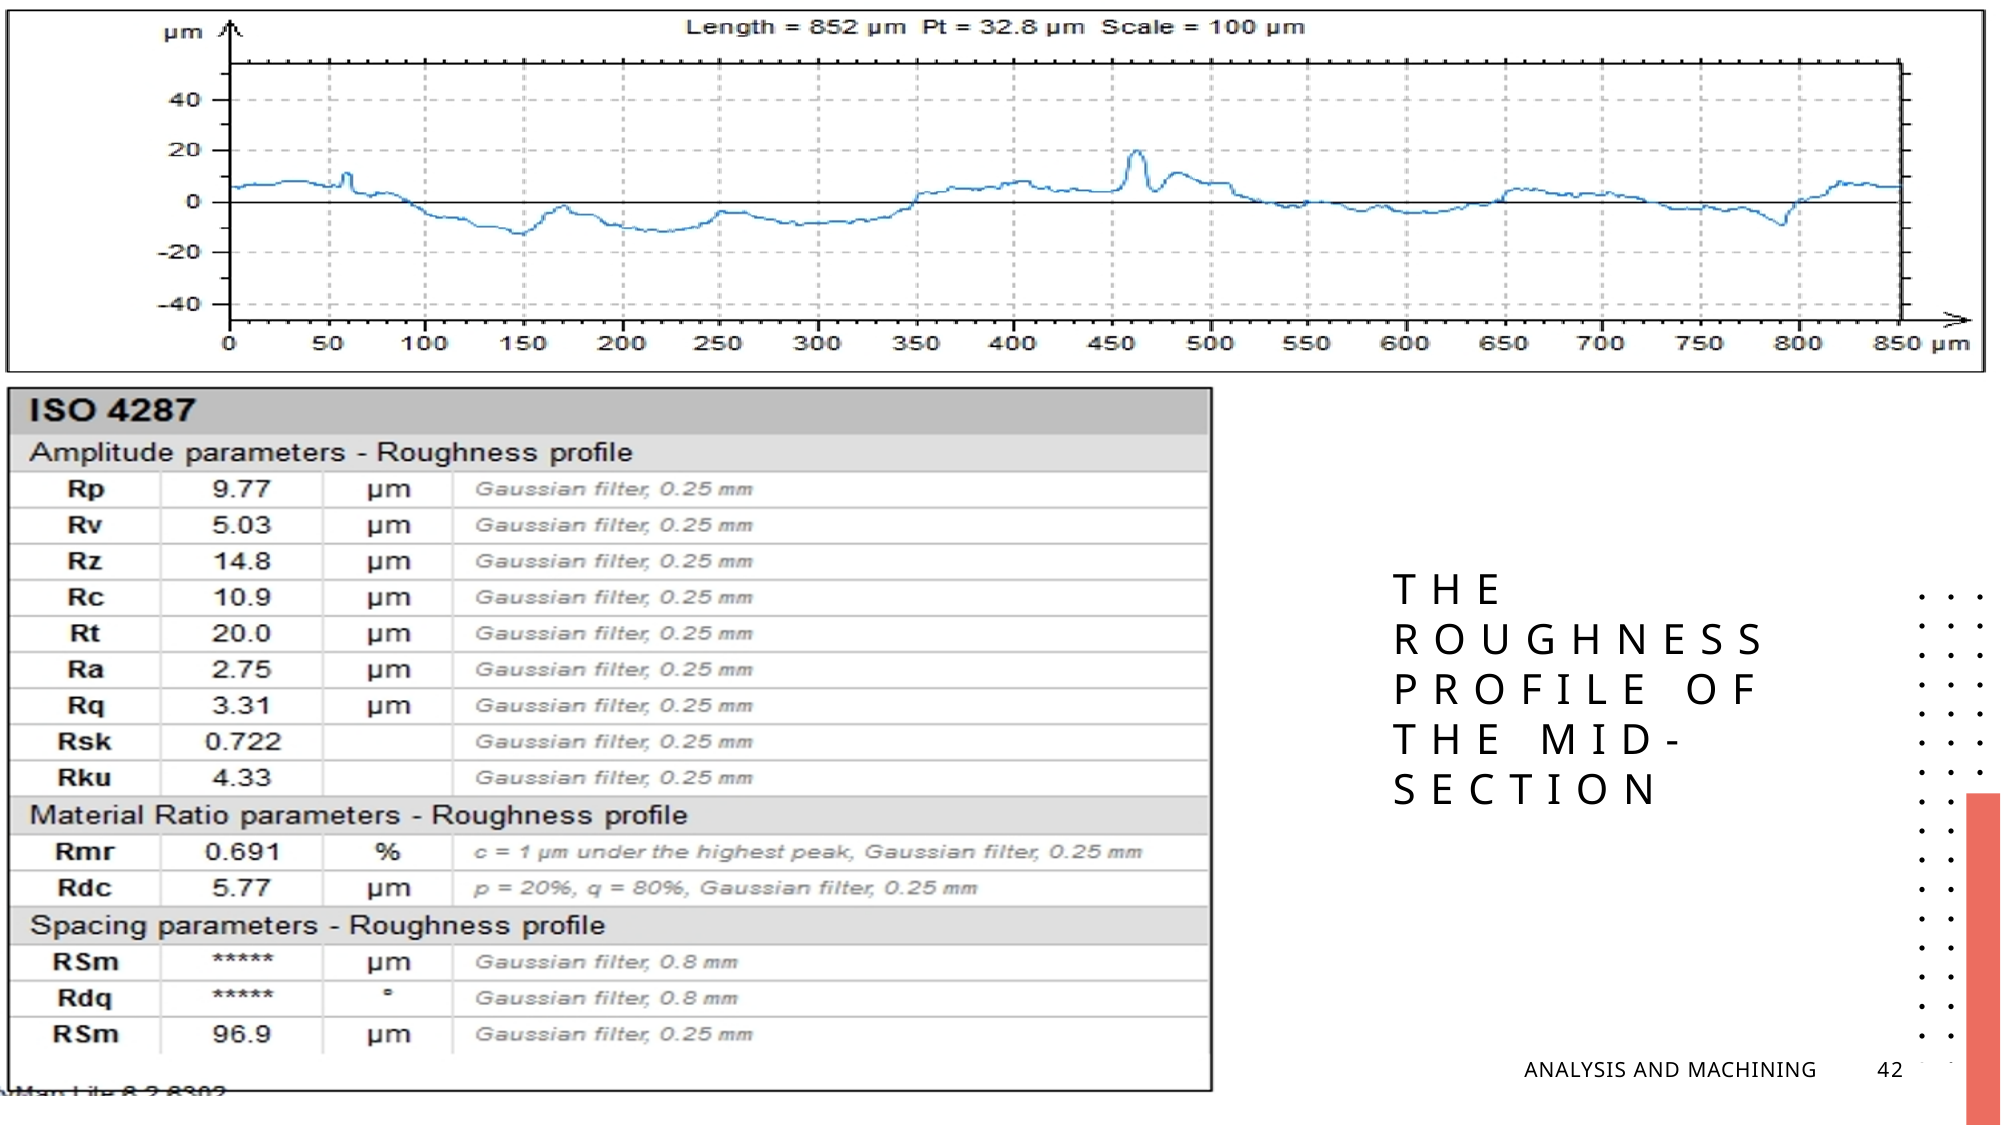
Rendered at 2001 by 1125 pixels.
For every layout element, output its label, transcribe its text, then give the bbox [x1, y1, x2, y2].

title The roughness profile of the mid-section [1377, 711, 1844, 821]
footer ANALYSIS AND MACHINING [1262, 1040, 1831, 1101]
picture [0, 381, 1221, 1096]
slide_number 42 [1831, 1040, 1919, 1101]
picture [1907, 582, 1994, 1064]
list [0, 0, 2000, 383]
